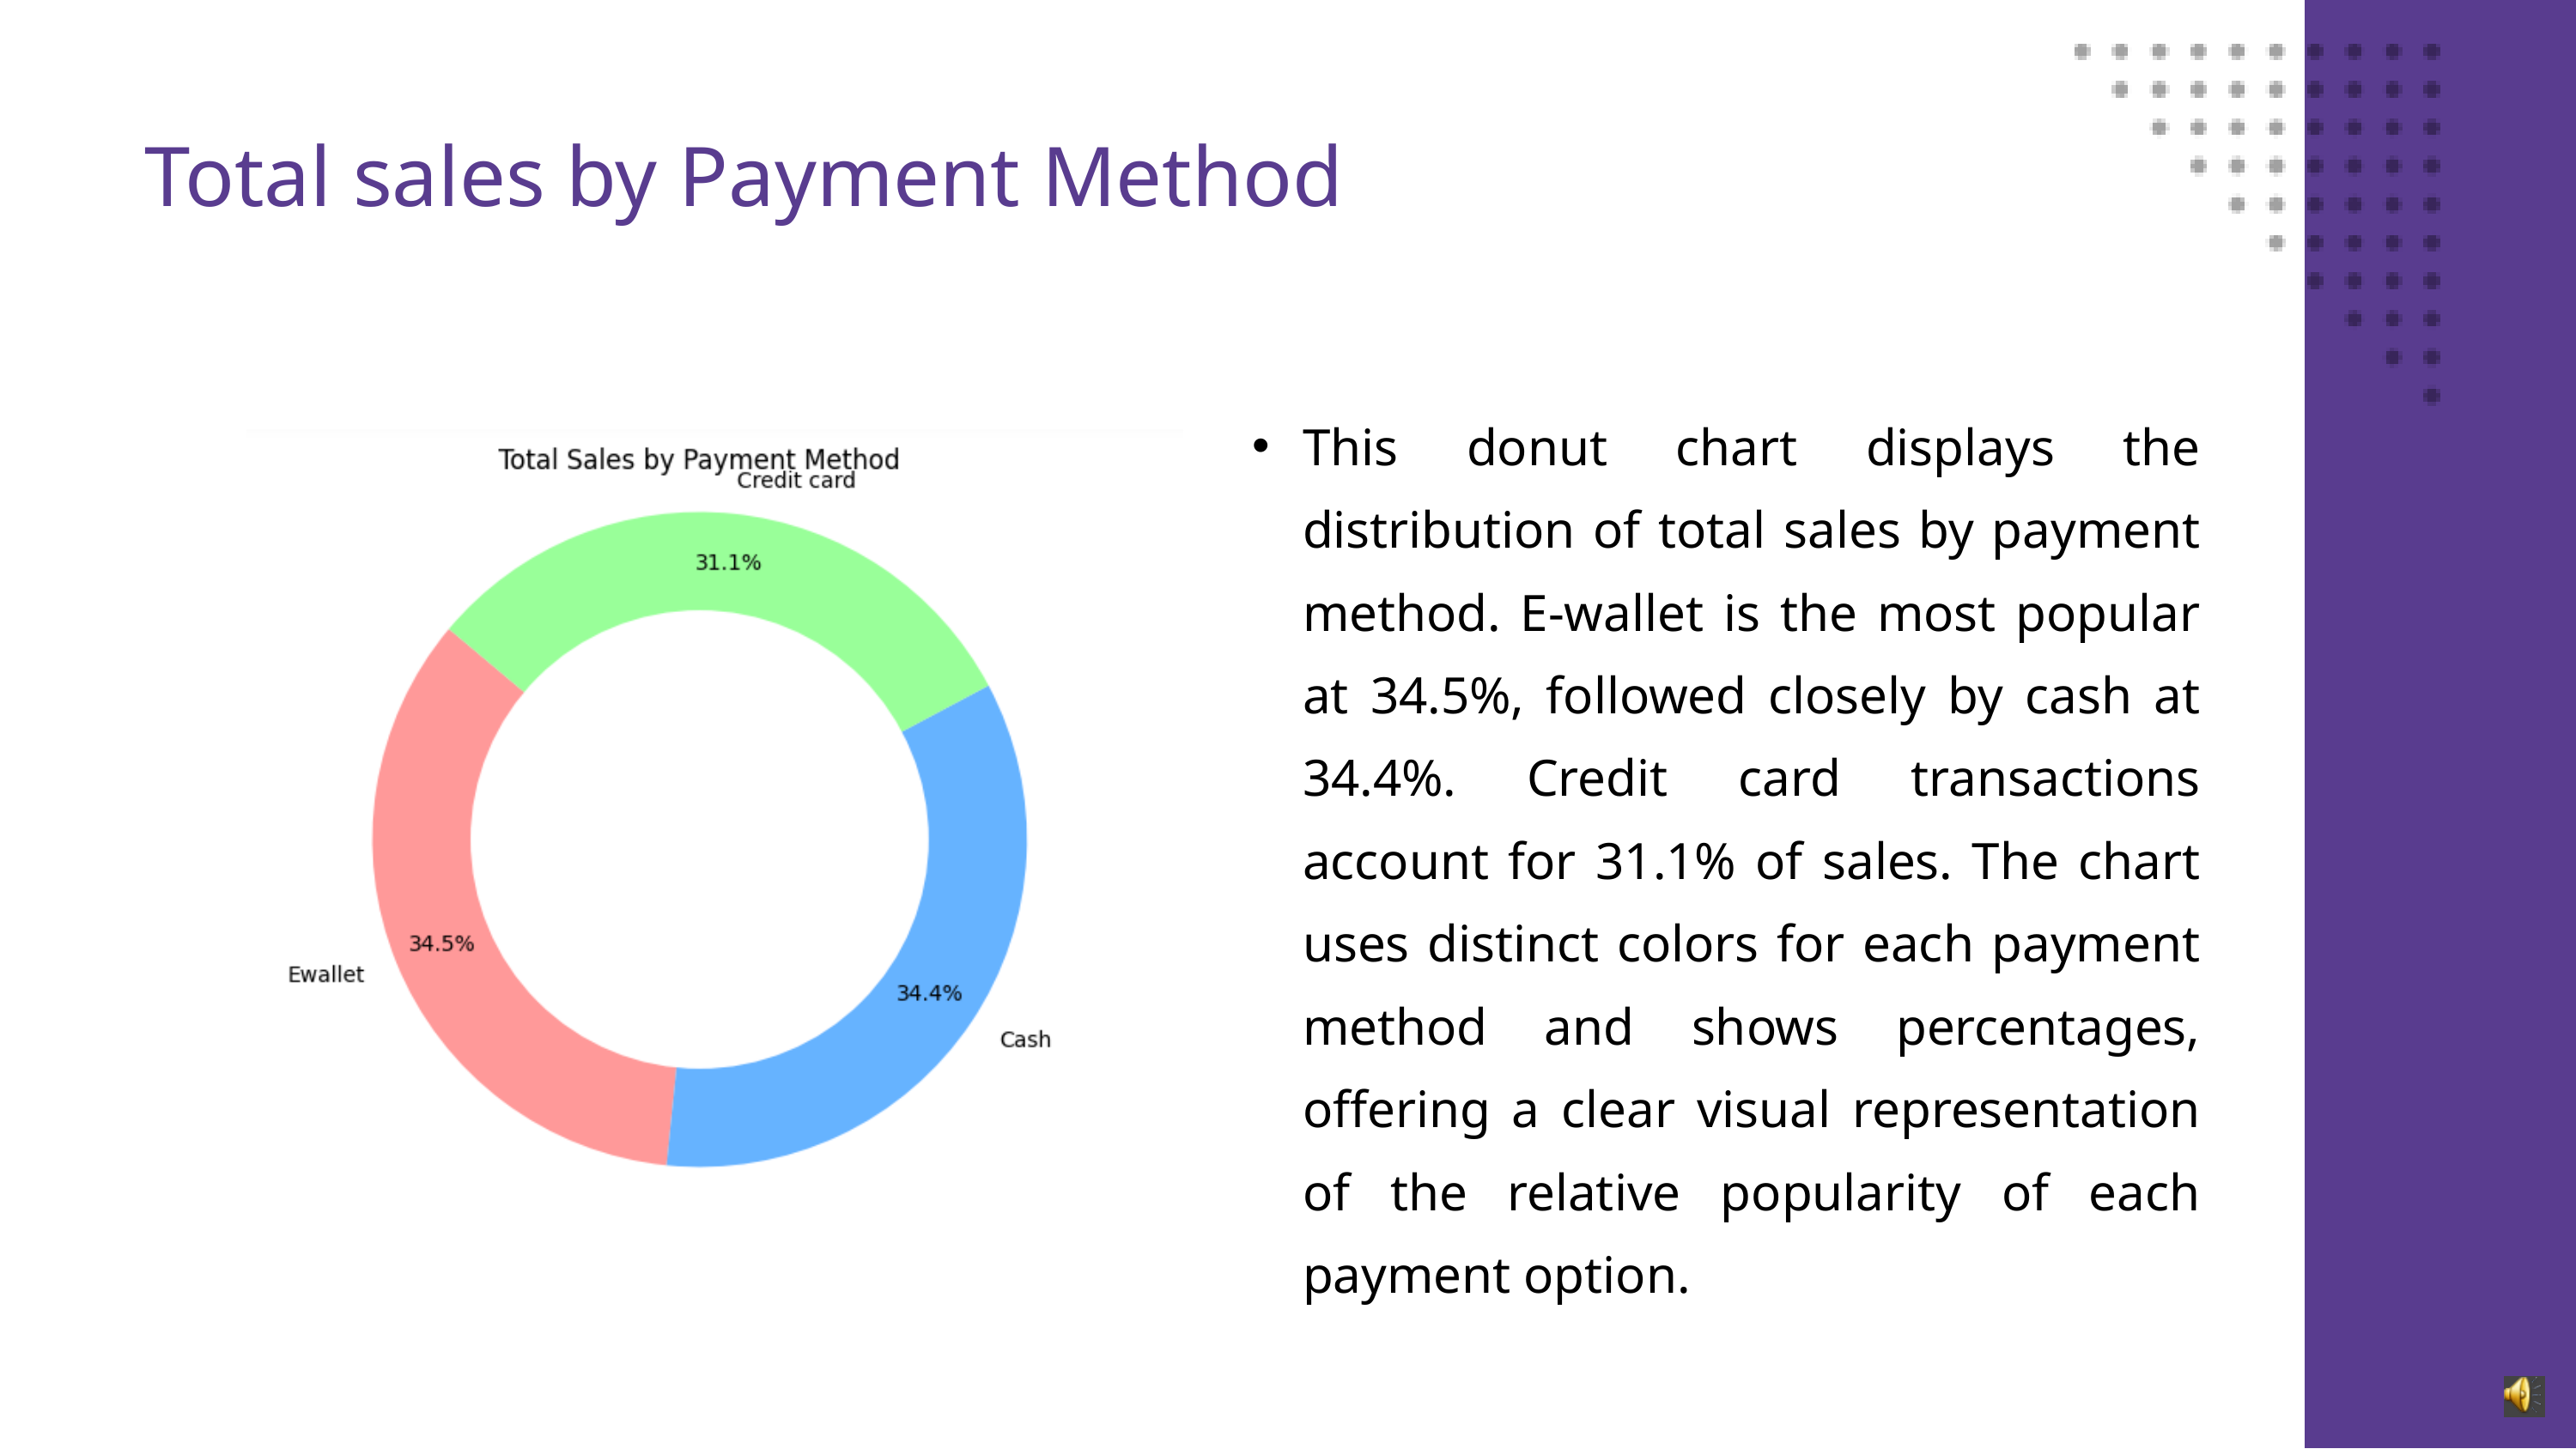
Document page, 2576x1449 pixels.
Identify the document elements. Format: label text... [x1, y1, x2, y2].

picture [2502, 1375, 2547, 1419]
picture [246, 429, 1184, 1216]
text_box [2075, 44, 2300, 406]
text_box This donut chart displays the distribution of total sales by payment method. E-wallet is the most popular at 34.5%, followed closely by cash at 34.4%. Credit card transactions account for 31.1% of sales. The chart uses distinct colors for each payment method and shows percentages, offering a clear visual representation of the relative popularity of each payment option. [1202, 392, 2201, 1304]
text_box Total sales by Payment Method [144, 107, 1859, 223]
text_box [2304, 0, 2576, 1449]
